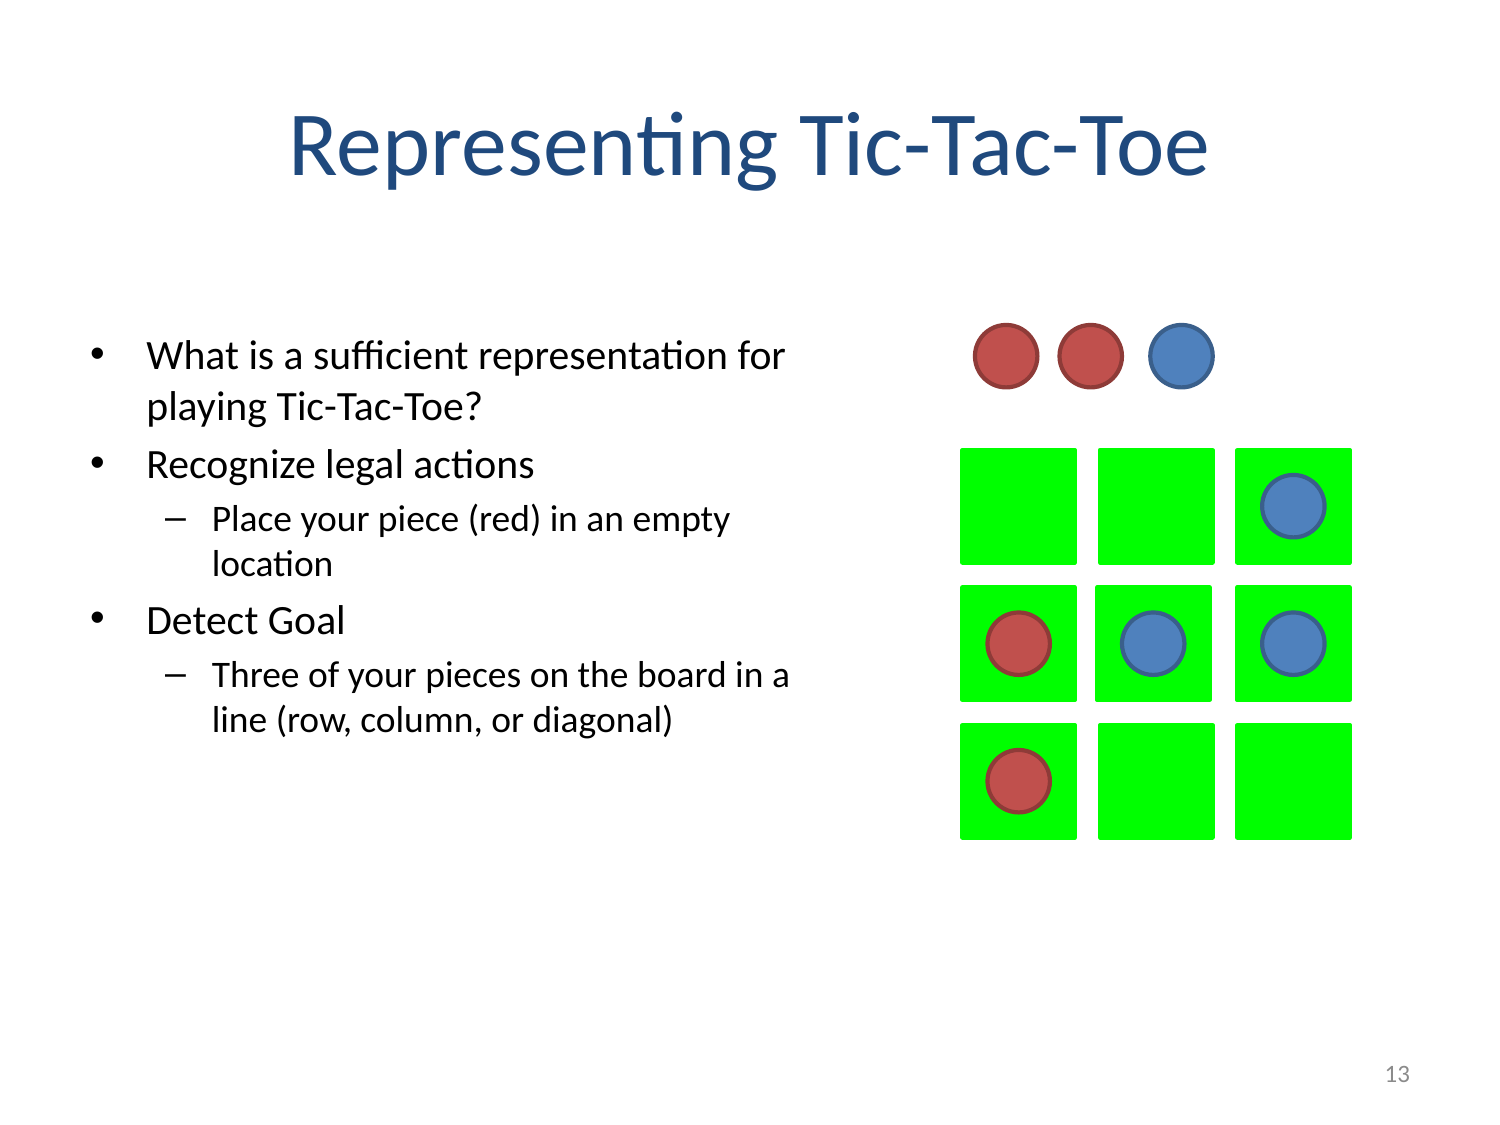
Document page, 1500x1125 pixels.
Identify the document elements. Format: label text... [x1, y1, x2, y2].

list What is a sufficient representation for playing Tic-Tac-Toe? Recognize legal actions Place your piece (red) in an empty location Detect Goal Three of your pieces on the board in a line (row, column, or diagonal) [75, 262, 813, 1013]
text_box [1098, 723, 1215, 840]
text_box [1148, 322, 1215, 390]
text_box [1119, 610, 1187, 678]
text_box [1235, 723, 1352, 840]
text_box [985, 610, 1053, 678]
text_box [1057, 322, 1125, 390]
text_box [972, 322, 1040, 390]
text_box [985, 747, 1053, 815]
text_box [1235, 585, 1352, 702]
title Representing Tic-Tac-Toe [75, 45, 1425, 233]
text_box [1260, 472, 1327, 540]
text_box [1095, 585, 1212, 702]
text_box [960, 448, 1077, 565]
text_box [1098, 448, 1215, 565]
text_box [960, 585, 1077, 702]
text_box [960, 723, 1077, 840]
slide_number 13 [1074, 1042, 1425, 1103]
text_box [1235, 448, 1352, 565]
text_box [1260, 610, 1327, 678]
